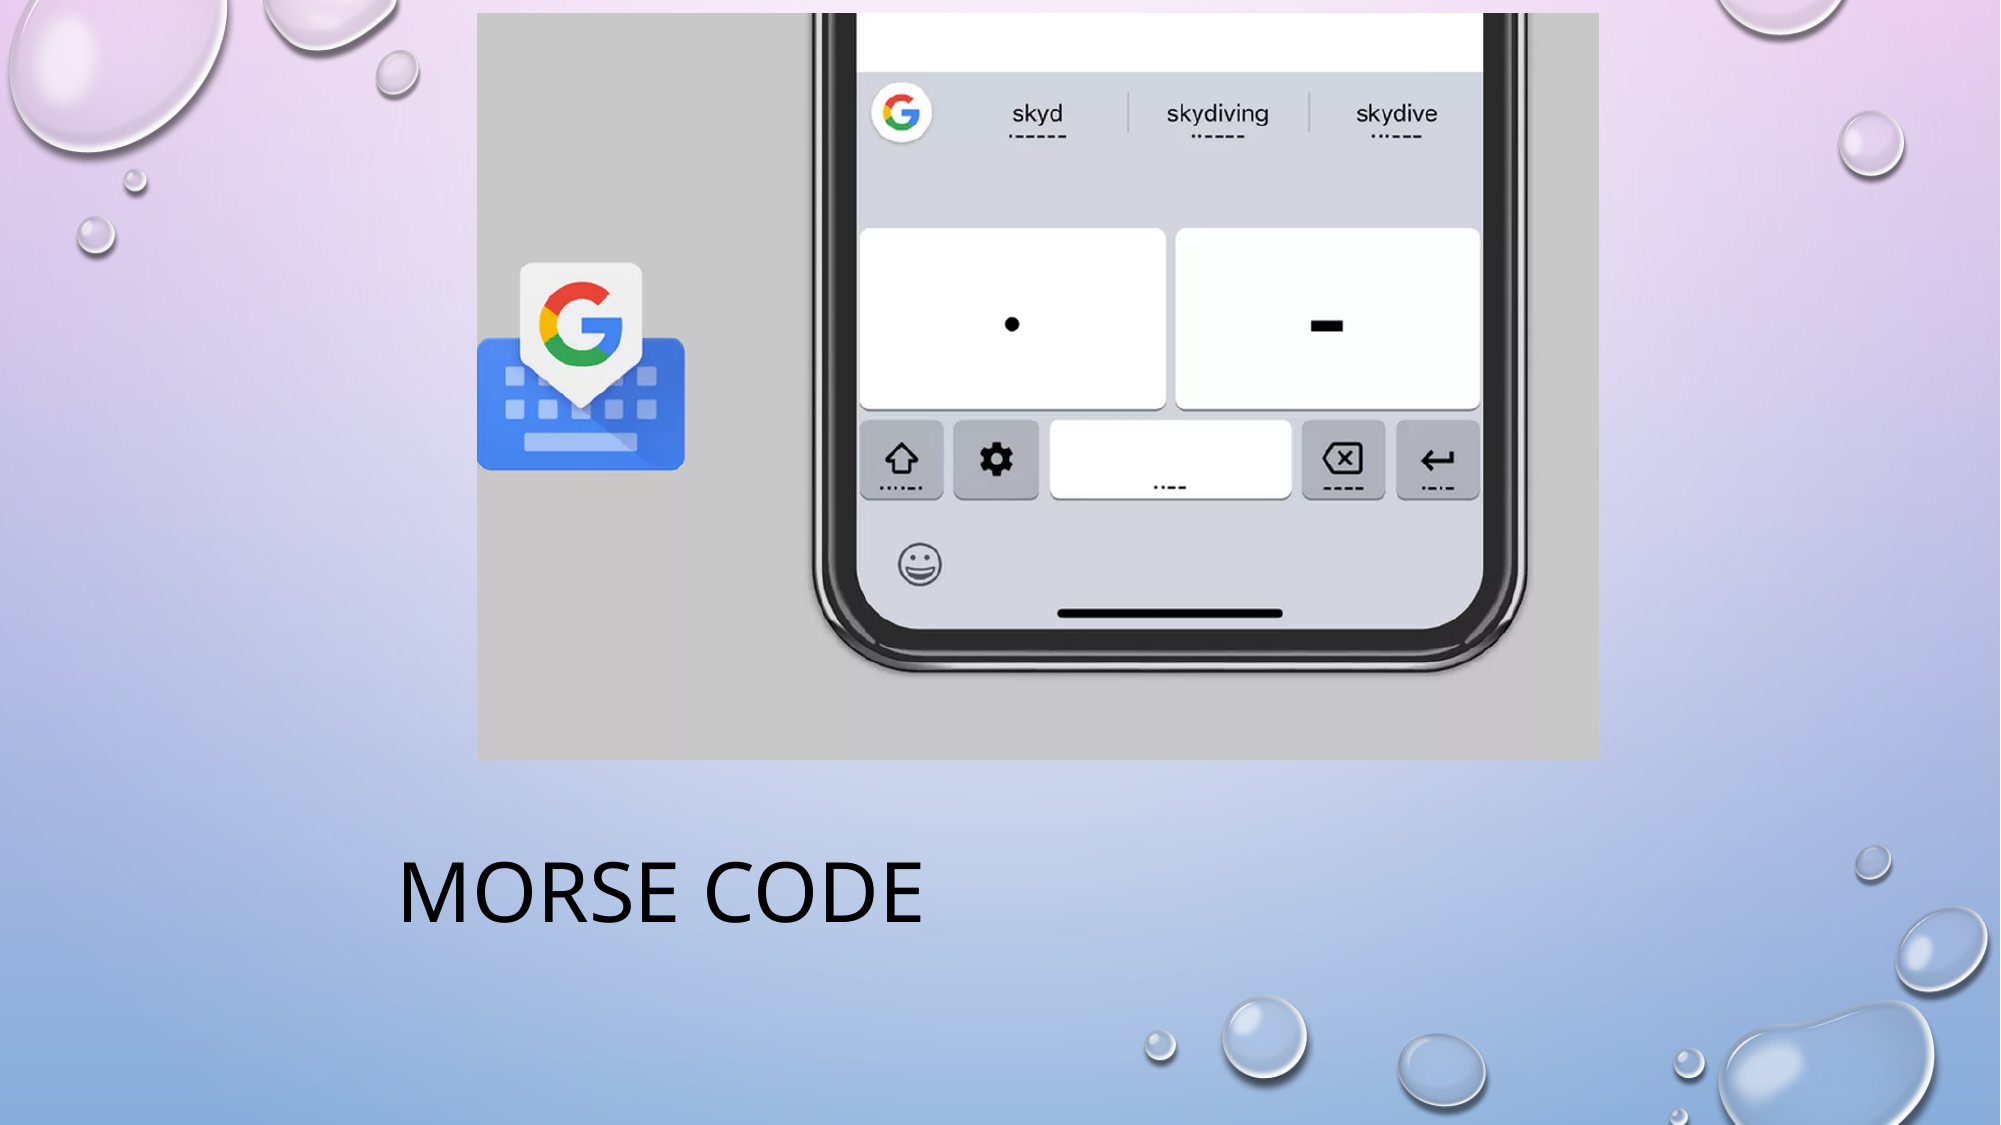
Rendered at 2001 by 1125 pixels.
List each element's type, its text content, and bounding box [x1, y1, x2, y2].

text_box MORSE CODE [382, 832, 1753, 947]
picture [0, 0, 2000, 1125]
